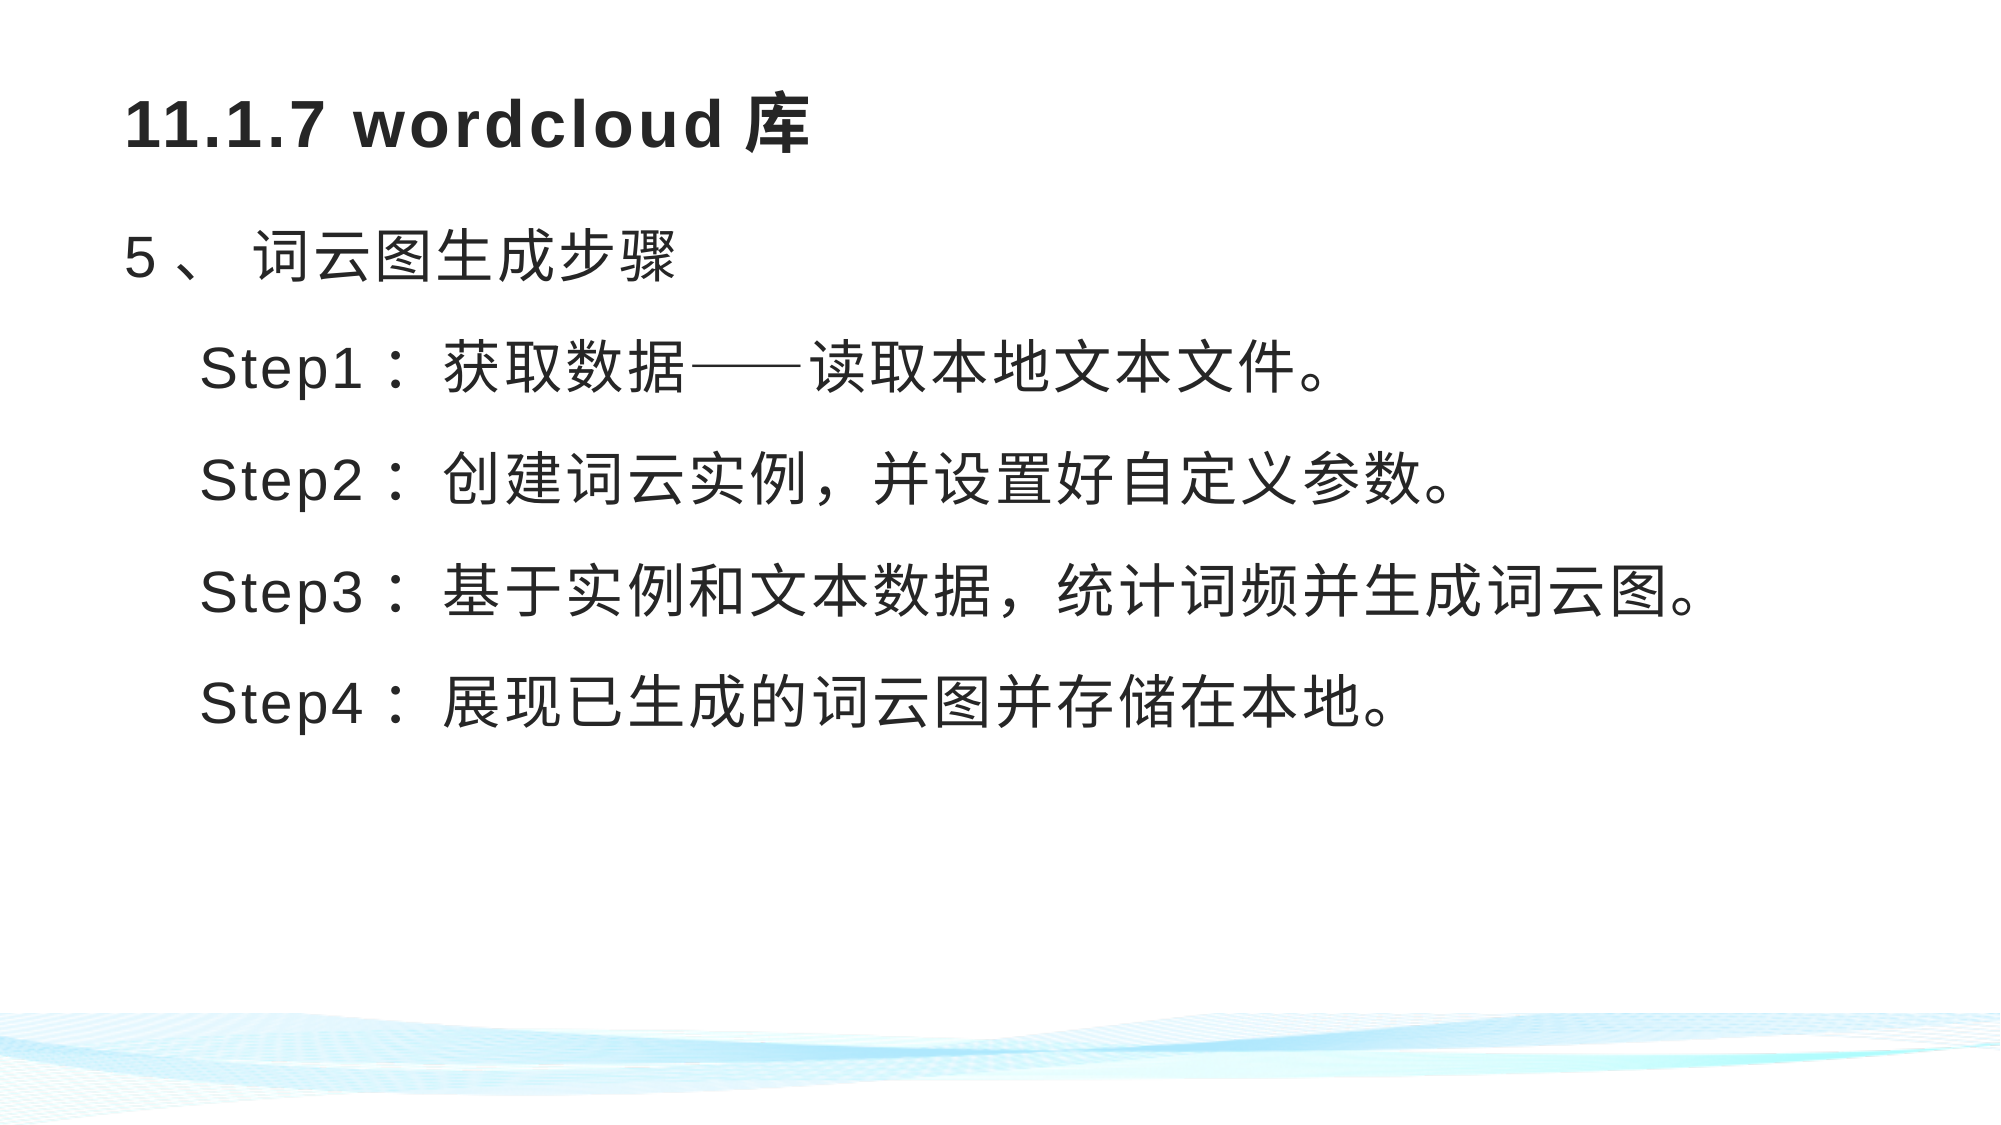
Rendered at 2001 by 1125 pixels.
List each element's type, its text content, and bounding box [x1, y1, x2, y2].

picture [0, 1013, 2000, 1125]
title 11.1.7 wordcloud库 [109, 72, 1891, 190]
list 5、 词云图生成步骤 Step1：获取数据——读取本地文本文件。 Step2：创建词云实例，并设置好自定义参数。 Step3：基于实例和文本数据，统计词频并生成词云图。 Step4：展现已生成的词云图并存储在本地。 [109, 190, 1891, 1041]
